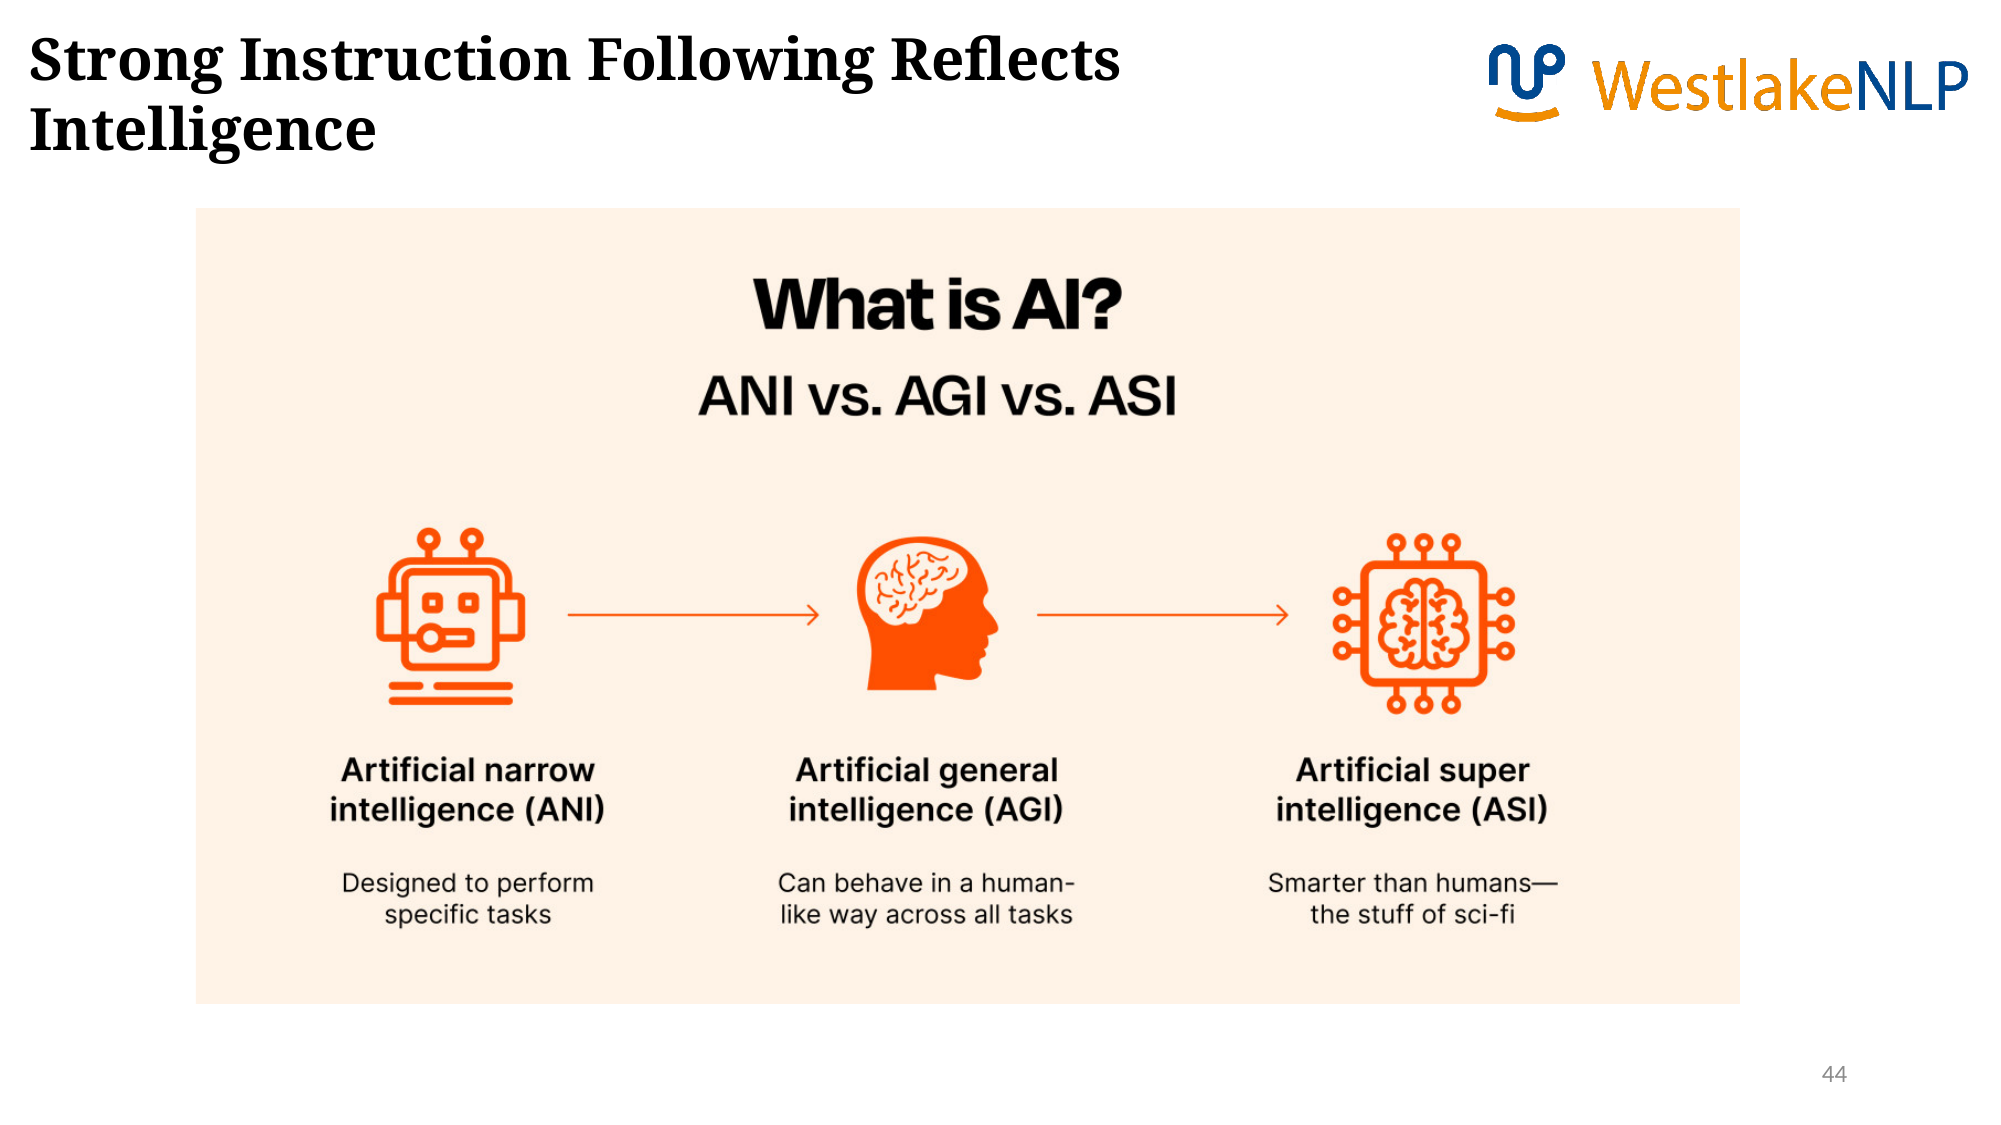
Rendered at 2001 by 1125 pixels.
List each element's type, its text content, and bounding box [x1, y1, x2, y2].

text_box Strong Instruction Following Reflects Intelligence [14, 14, 1459, 170]
picture [195, 208, 1742, 1004]
picture [1459, 0, 2000, 170]
slide_number 44 [1412, 1042, 1863, 1103]
